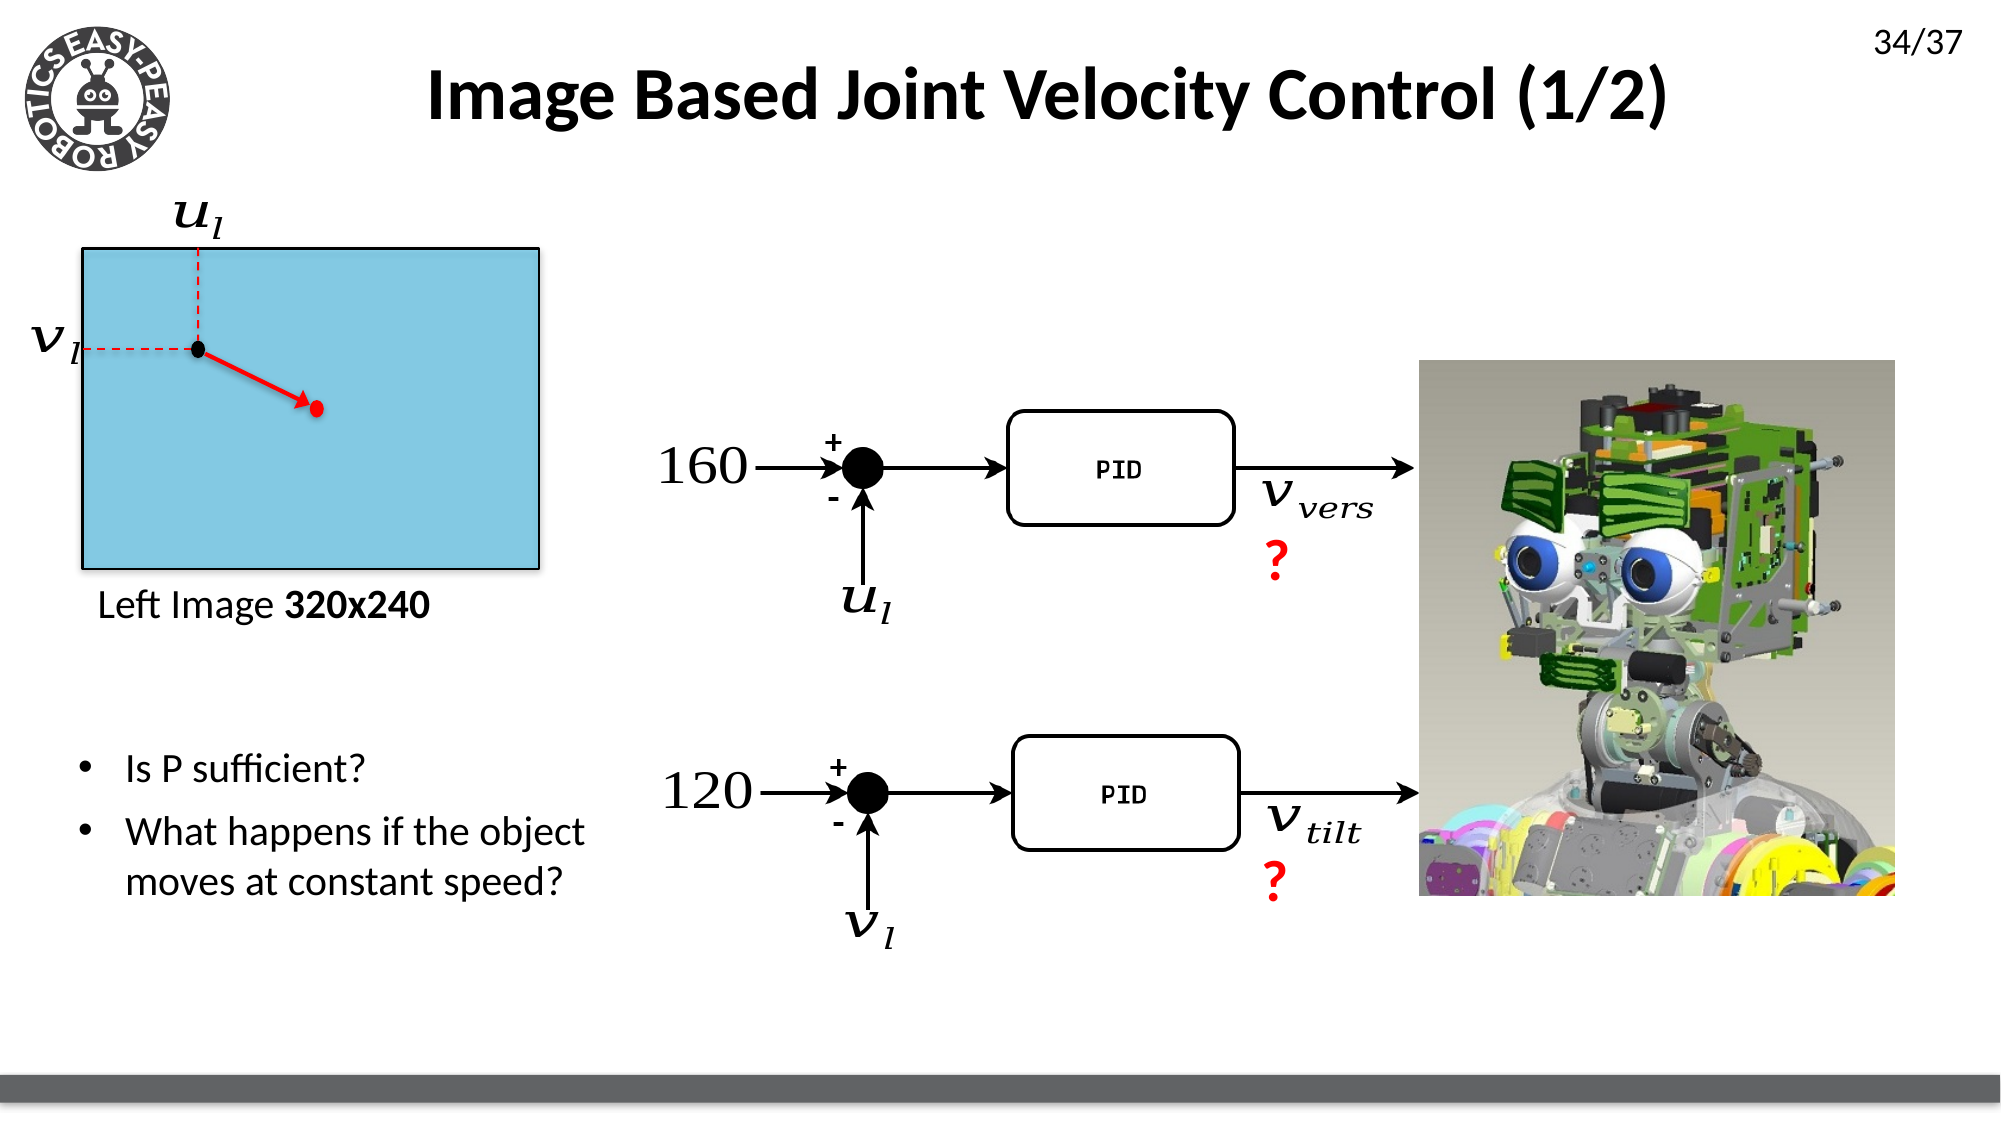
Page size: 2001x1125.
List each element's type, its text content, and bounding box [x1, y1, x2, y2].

text_box Left Image 320x240 [82, 578, 467, 635]
text_box Image Based Joint Velocity Control (1/2) [406, 37, 1691, 143]
picture [23, 23, 172, 173]
text_box Is P sufficient? What happens if the object moves at constant speed? [63, 733, 612, 912]
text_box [655, 408, 1413, 632]
picture [1418, 360, 1895, 896]
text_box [660, 733, 1435, 957]
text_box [82, 248, 540, 570]
